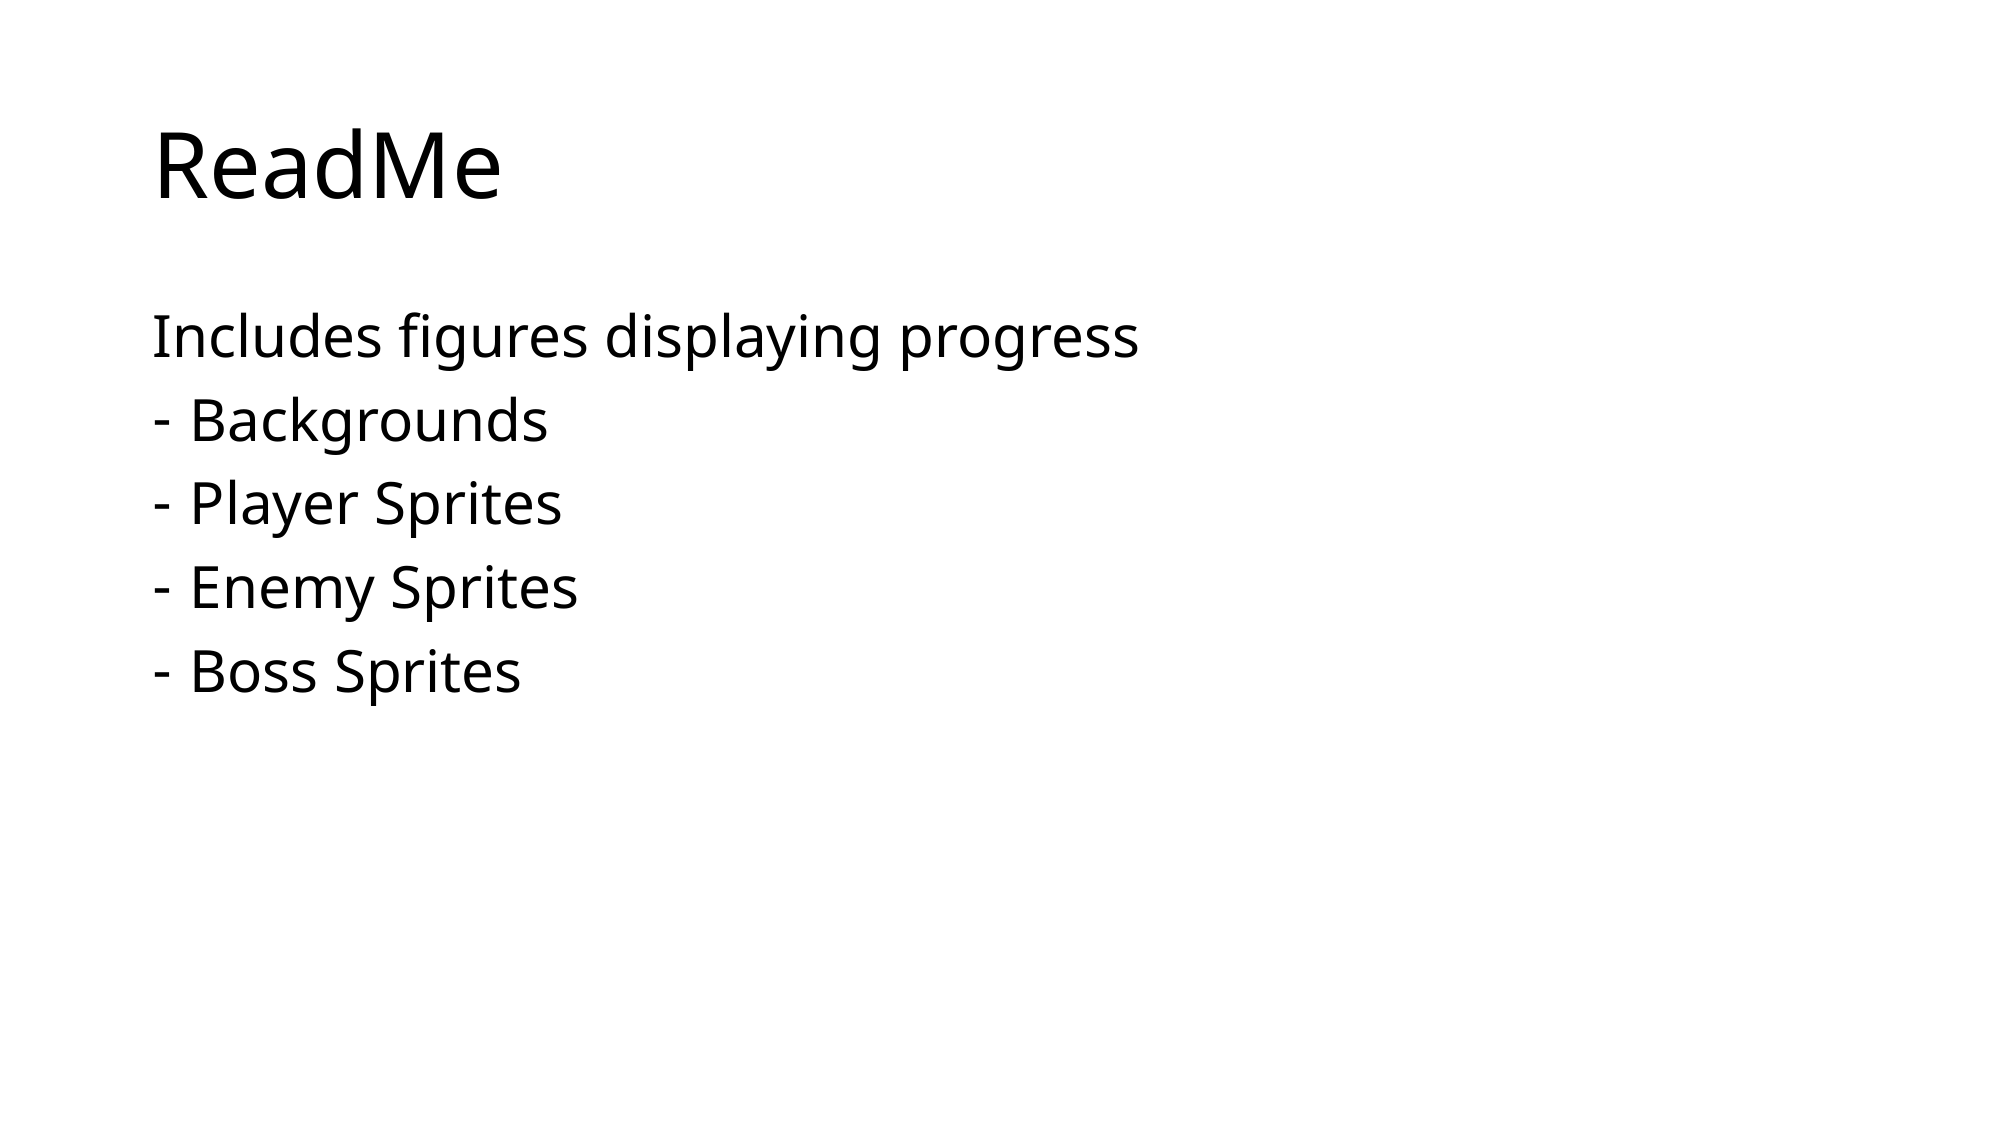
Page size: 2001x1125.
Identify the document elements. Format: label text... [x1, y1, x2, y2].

title ReadMe [137, 59, 1863, 278]
list Includes figures displaying progress Backgrounds Player Sprites Enemy Sprites Boss Sprites [137, 299, 1863, 1014]
